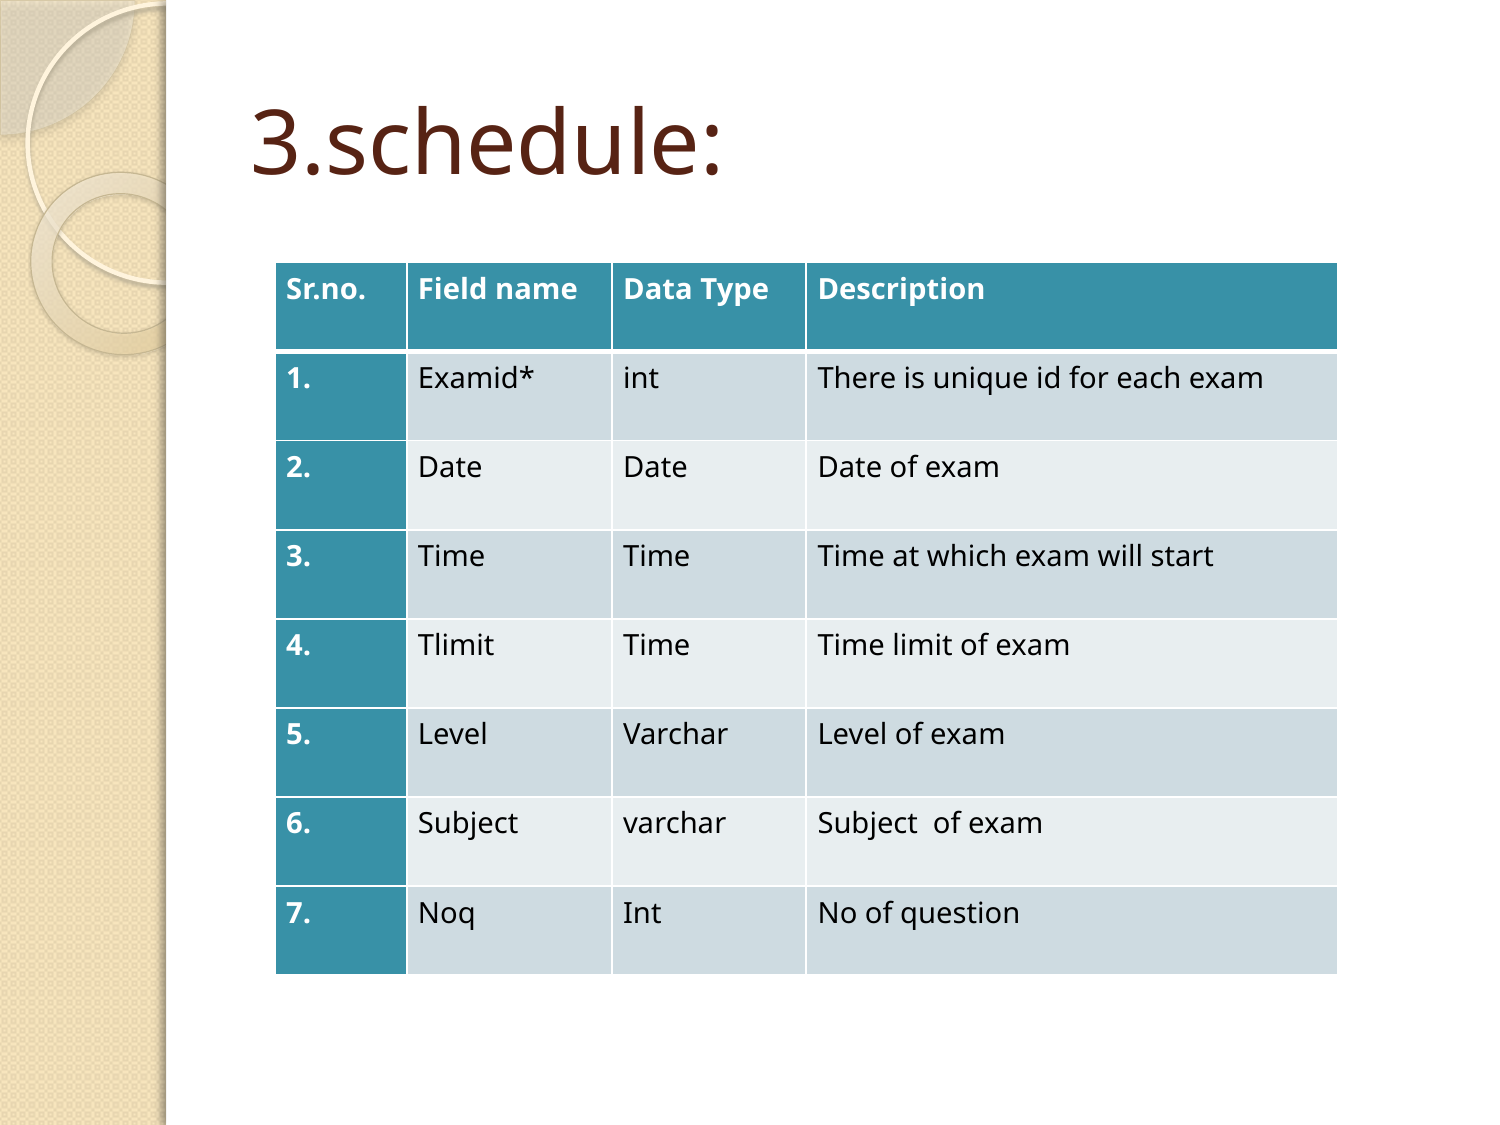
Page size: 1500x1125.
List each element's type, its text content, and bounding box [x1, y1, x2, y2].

table_cell Time limit of exam [807, 620, 1337, 707]
table_cell Int [613, 887, 805, 974]
table_cell Time at which exam will start [807, 531, 1337, 618]
table_cell 6. [276, 798, 406, 885]
table_cell varchar [613, 798, 805, 885]
table_cell No of question [807, 887, 1337, 974]
table_cell Tlimit [408, 620, 611, 707]
table_cell 4. [276, 620, 406, 707]
table_cell Date of exam [807, 441, 1337, 529]
table_cell Level of exam [807, 709, 1337, 796]
table_cell Noq [408, 887, 611, 974]
table_header Sr.no. [276, 263, 406, 349]
table_cell Examid* [408, 354, 611, 440]
table_cell 2. [276, 441, 406, 529]
table_cell 3. [276, 531, 406, 618]
table_cell Time [408, 531, 611, 618]
table_header Description [807, 263, 1337, 349]
table_cell Level [408, 709, 611, 796]
table_cell Date [408, 441, 611, 529]
table_header Data Type [613, 263, 805, 349]
table_cell 5. [276, 709, 406, 796]
table_cell Date [613, 441, 805, 529]
table_cell Subject [408, 798, 611, 885]
table_cell Varchar [613, 709, 805, 796]
table_cell There is unique id for each exam [807, 354, 1337, 440]
table_cell Subject of exam [807, 798, 1337, 885]
table_cell 1. [276, 354, 406, 440]
table_cell Time [613, 531, 805, 618]
table_header Field name [408, 263, 611, 349]
table_cell Time [613, 620, 805, 707]
table_cell int [613, 354, 805, 440]
table_cell 7. [276, 887, 406, 974]
title 3.schedule: [235, 45, 1466, 233]
